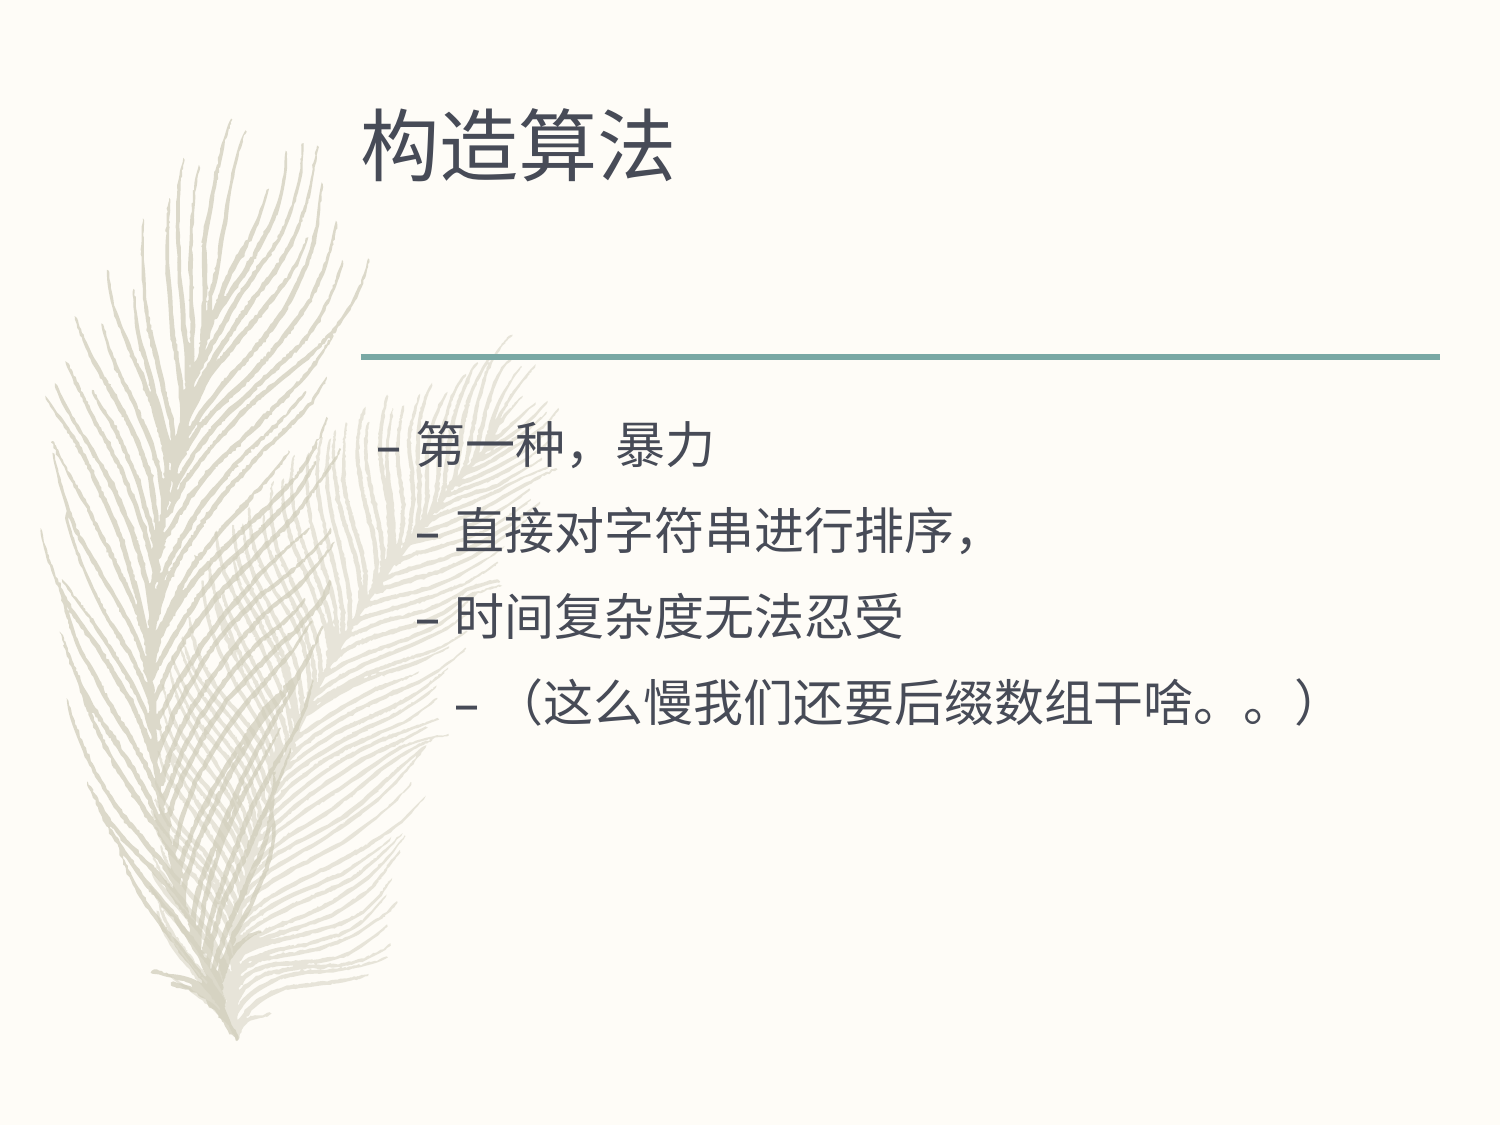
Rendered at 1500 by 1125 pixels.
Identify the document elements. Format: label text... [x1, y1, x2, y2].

title 构造算法 [345, 93, 1440, 350]
